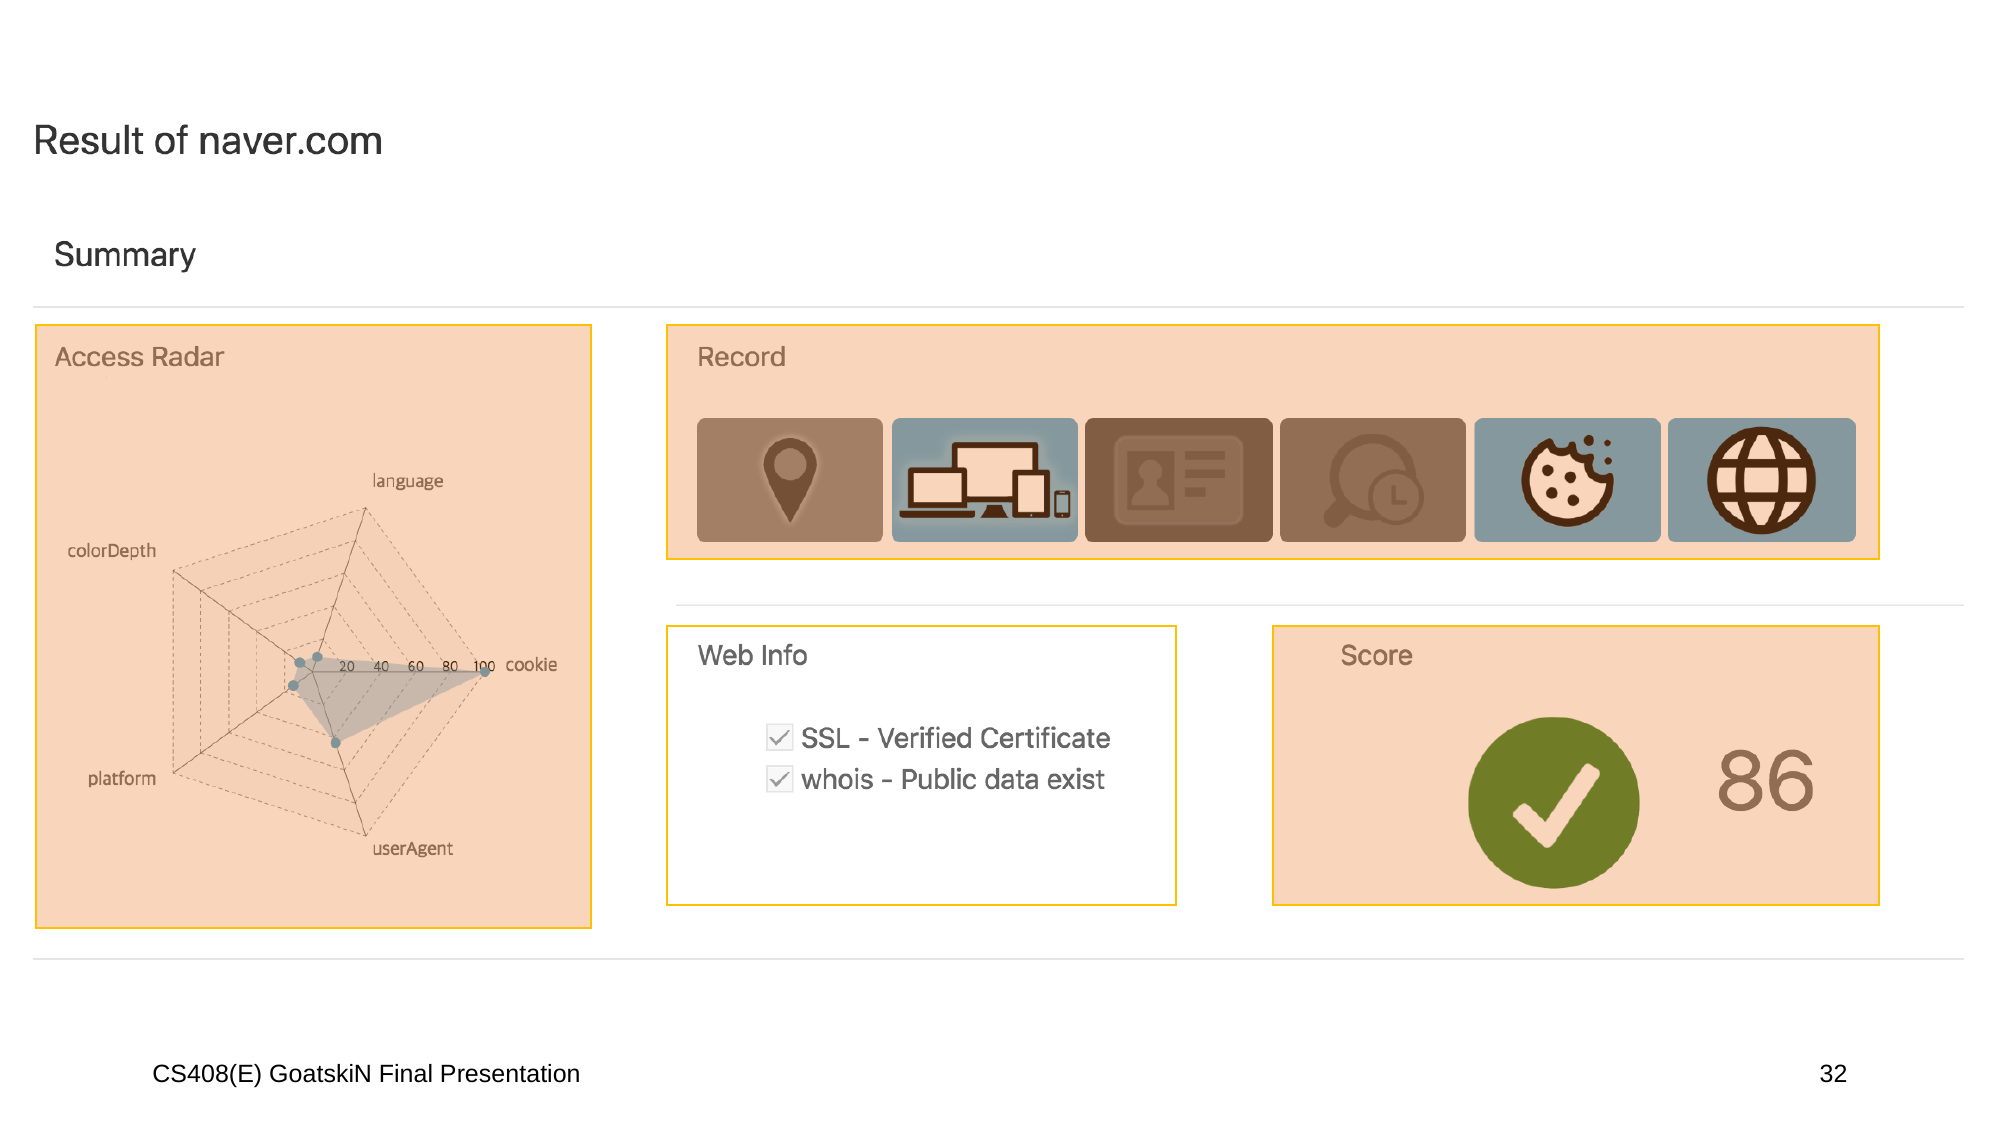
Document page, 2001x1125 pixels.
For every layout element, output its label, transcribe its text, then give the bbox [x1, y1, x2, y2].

slide_number 32 [1412, 1042, 1863, 1103]
picture [0, 71, 2000, 988]
footer CS408(E) GoatskiN Final Presentation [137, 1042, 813, 1103]
